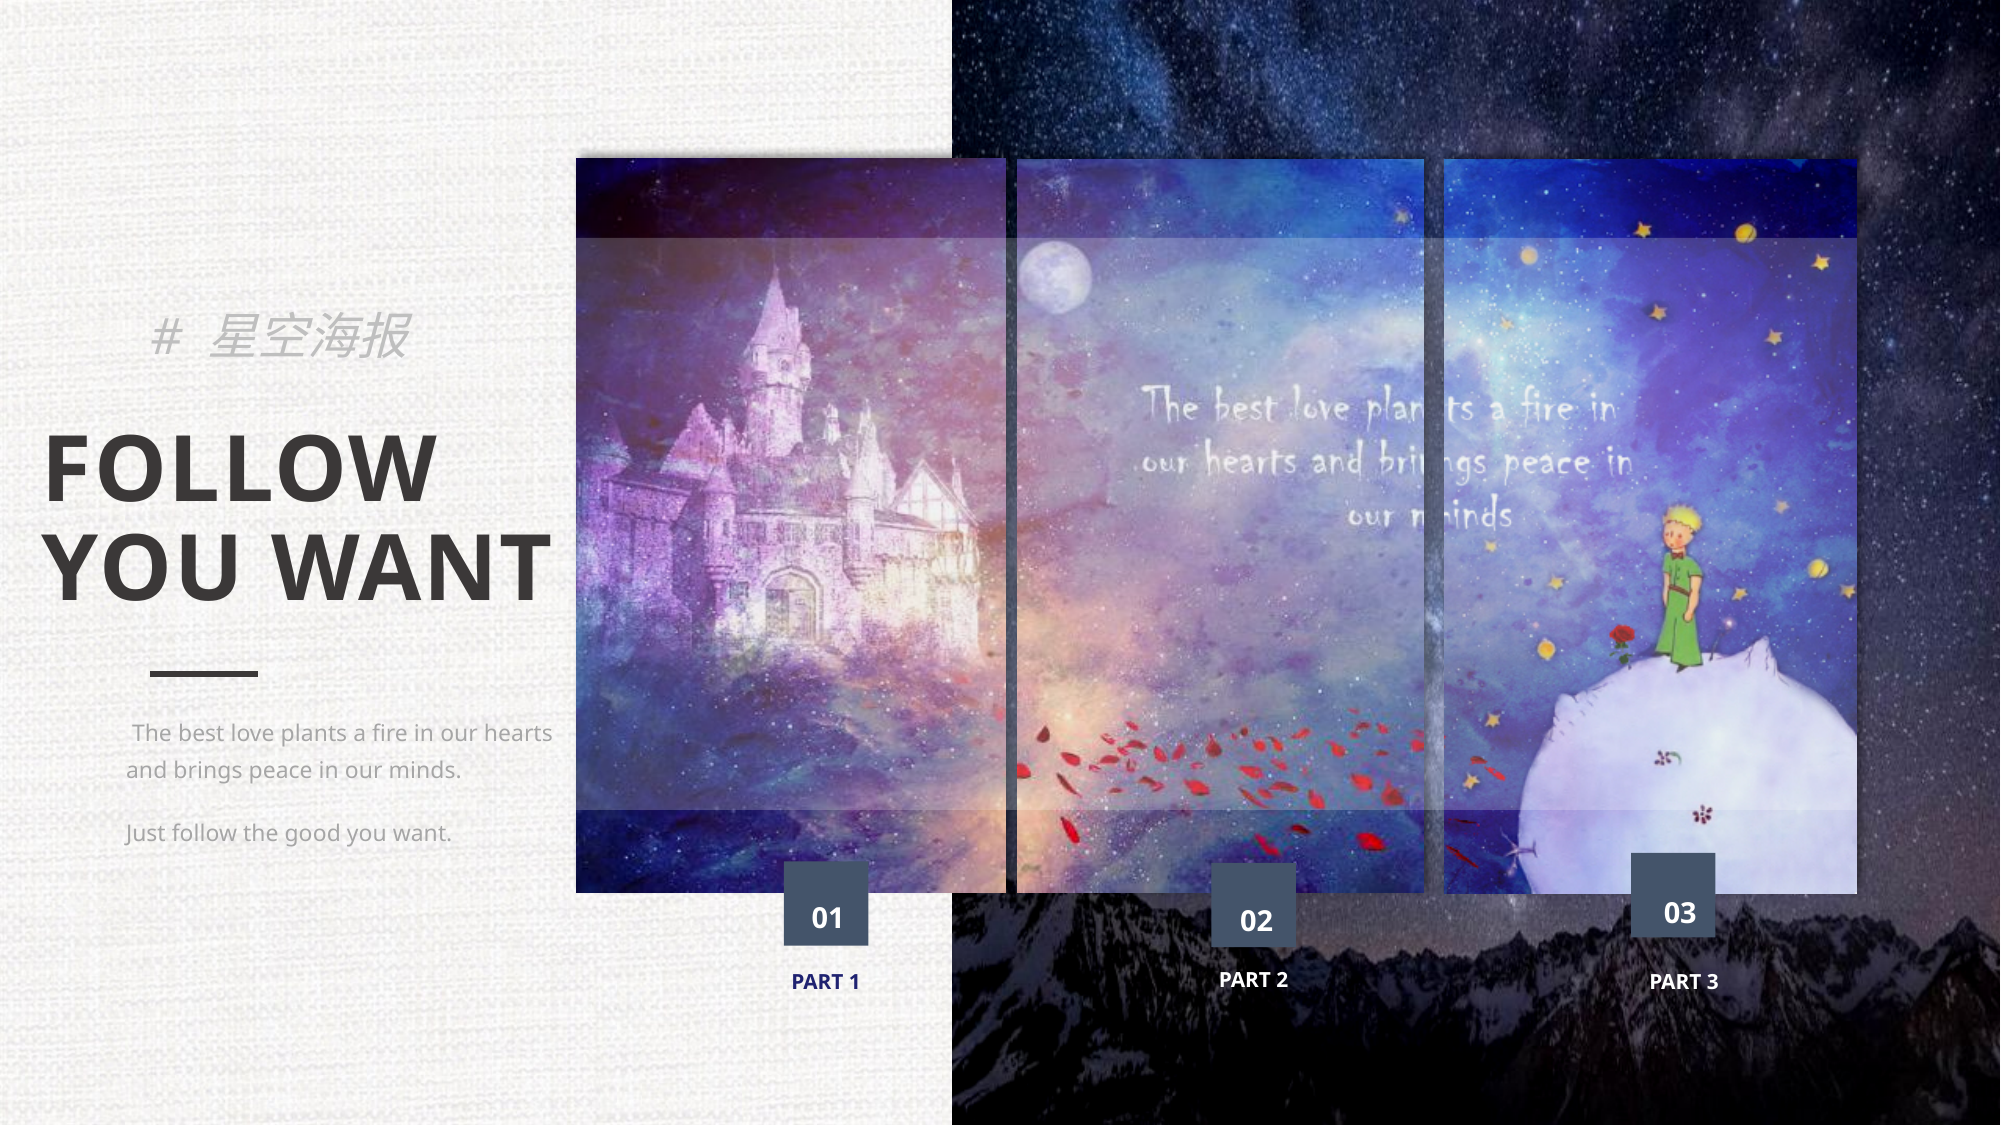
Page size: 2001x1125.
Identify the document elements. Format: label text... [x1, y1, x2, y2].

text_box The best love plants a fire in our hearts and brings peace in our minds. Just follow the good you want. [110, 700, 577, 941]
text_box FOLLOW YOU WANT [27, 414, 573, 637]
text_box # 星空海报 [135, 319, 573, 415]
text_box PART 1 [776, 961, 876, 1002]
text_box 01 [763, 893, 860, 961]
picture [0, 0, 2001, 1125]
text_box [860, 893, 869, 947]
